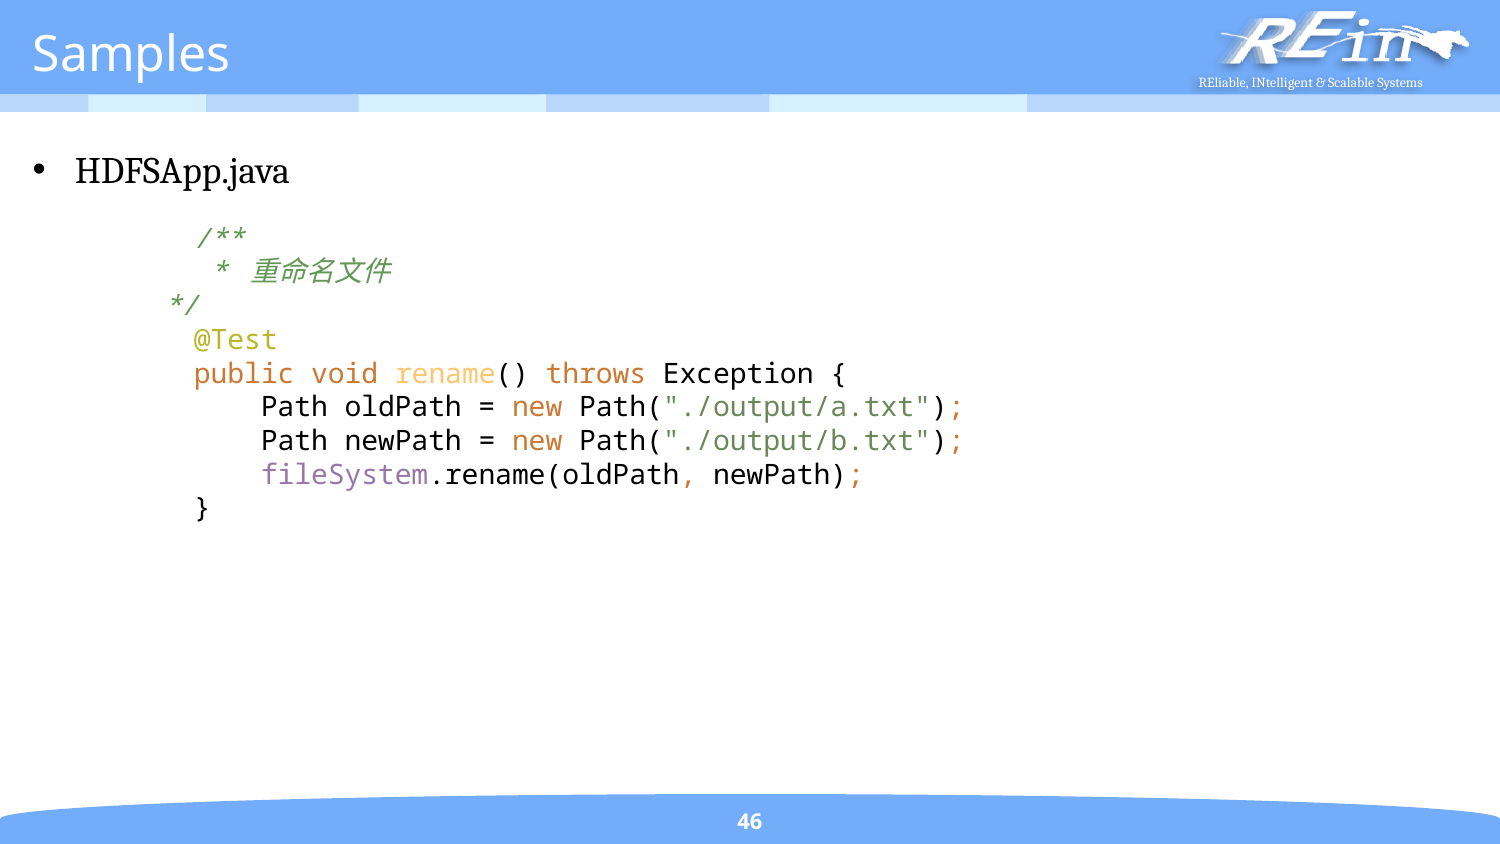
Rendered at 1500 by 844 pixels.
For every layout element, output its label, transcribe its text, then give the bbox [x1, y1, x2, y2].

text_box /** * 重命名文件 */ @Test public void rename() throws Exception { Path oldPath = new Path("./output/a.txt"); Path newPath = new Path("./output/b.txt"); fileSystem.rename(oldPath, newPath); } [112, 212, 1060, 599]
slide_number 46 [667, 802, 833, 842]
title Samples [17, 17, 1136, 86]
list HDFSApp.java [17, 138, 1459, 786]
